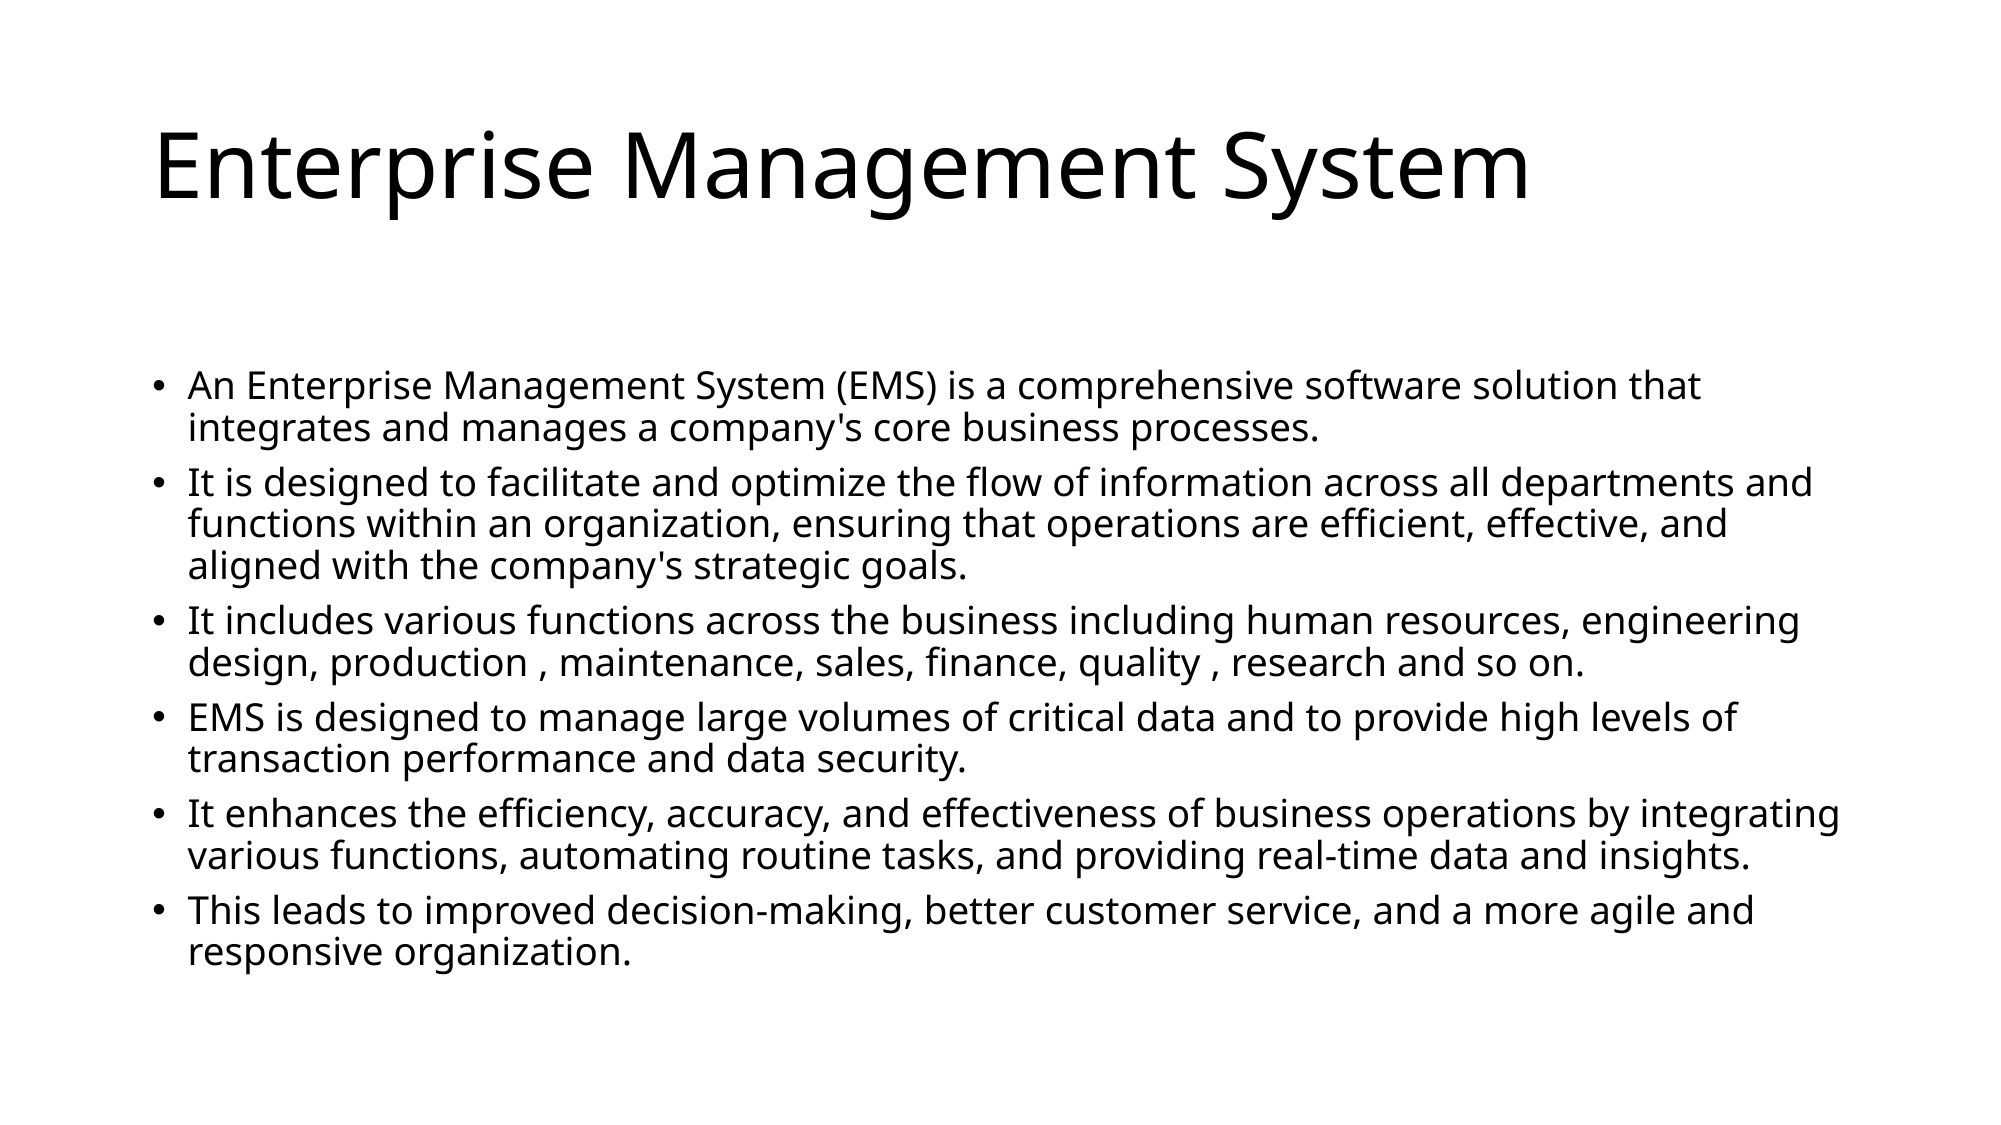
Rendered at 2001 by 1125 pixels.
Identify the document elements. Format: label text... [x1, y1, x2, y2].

list An Enterprise Management System (EMS) is a comprehensive software solution that integrates and manages a company's core business processes. It is designed to facilitate and optimize the flow of information across all departments and functions within an organization, ensuring that operations are efficient, effective, and aligned with the company's strategic goals. It includes various functions across the business including human resources, engineering design, production , maintenance, sales, finance, quality , research and so on. EMS is designed to manage large volumes of critical data and to provide high levels of transaction performance and data security. It enhances the efficiency, accuracy, and effectiveness of business operations by integrating various functions, automating routine tasks, and providing real-time data and insights. This leads to improved decision-making, better customer service, and a more agile and responsive organization. [137, 299, 1863, 1014]
title Enterprise Management System [137, 59, 1863, 278]
